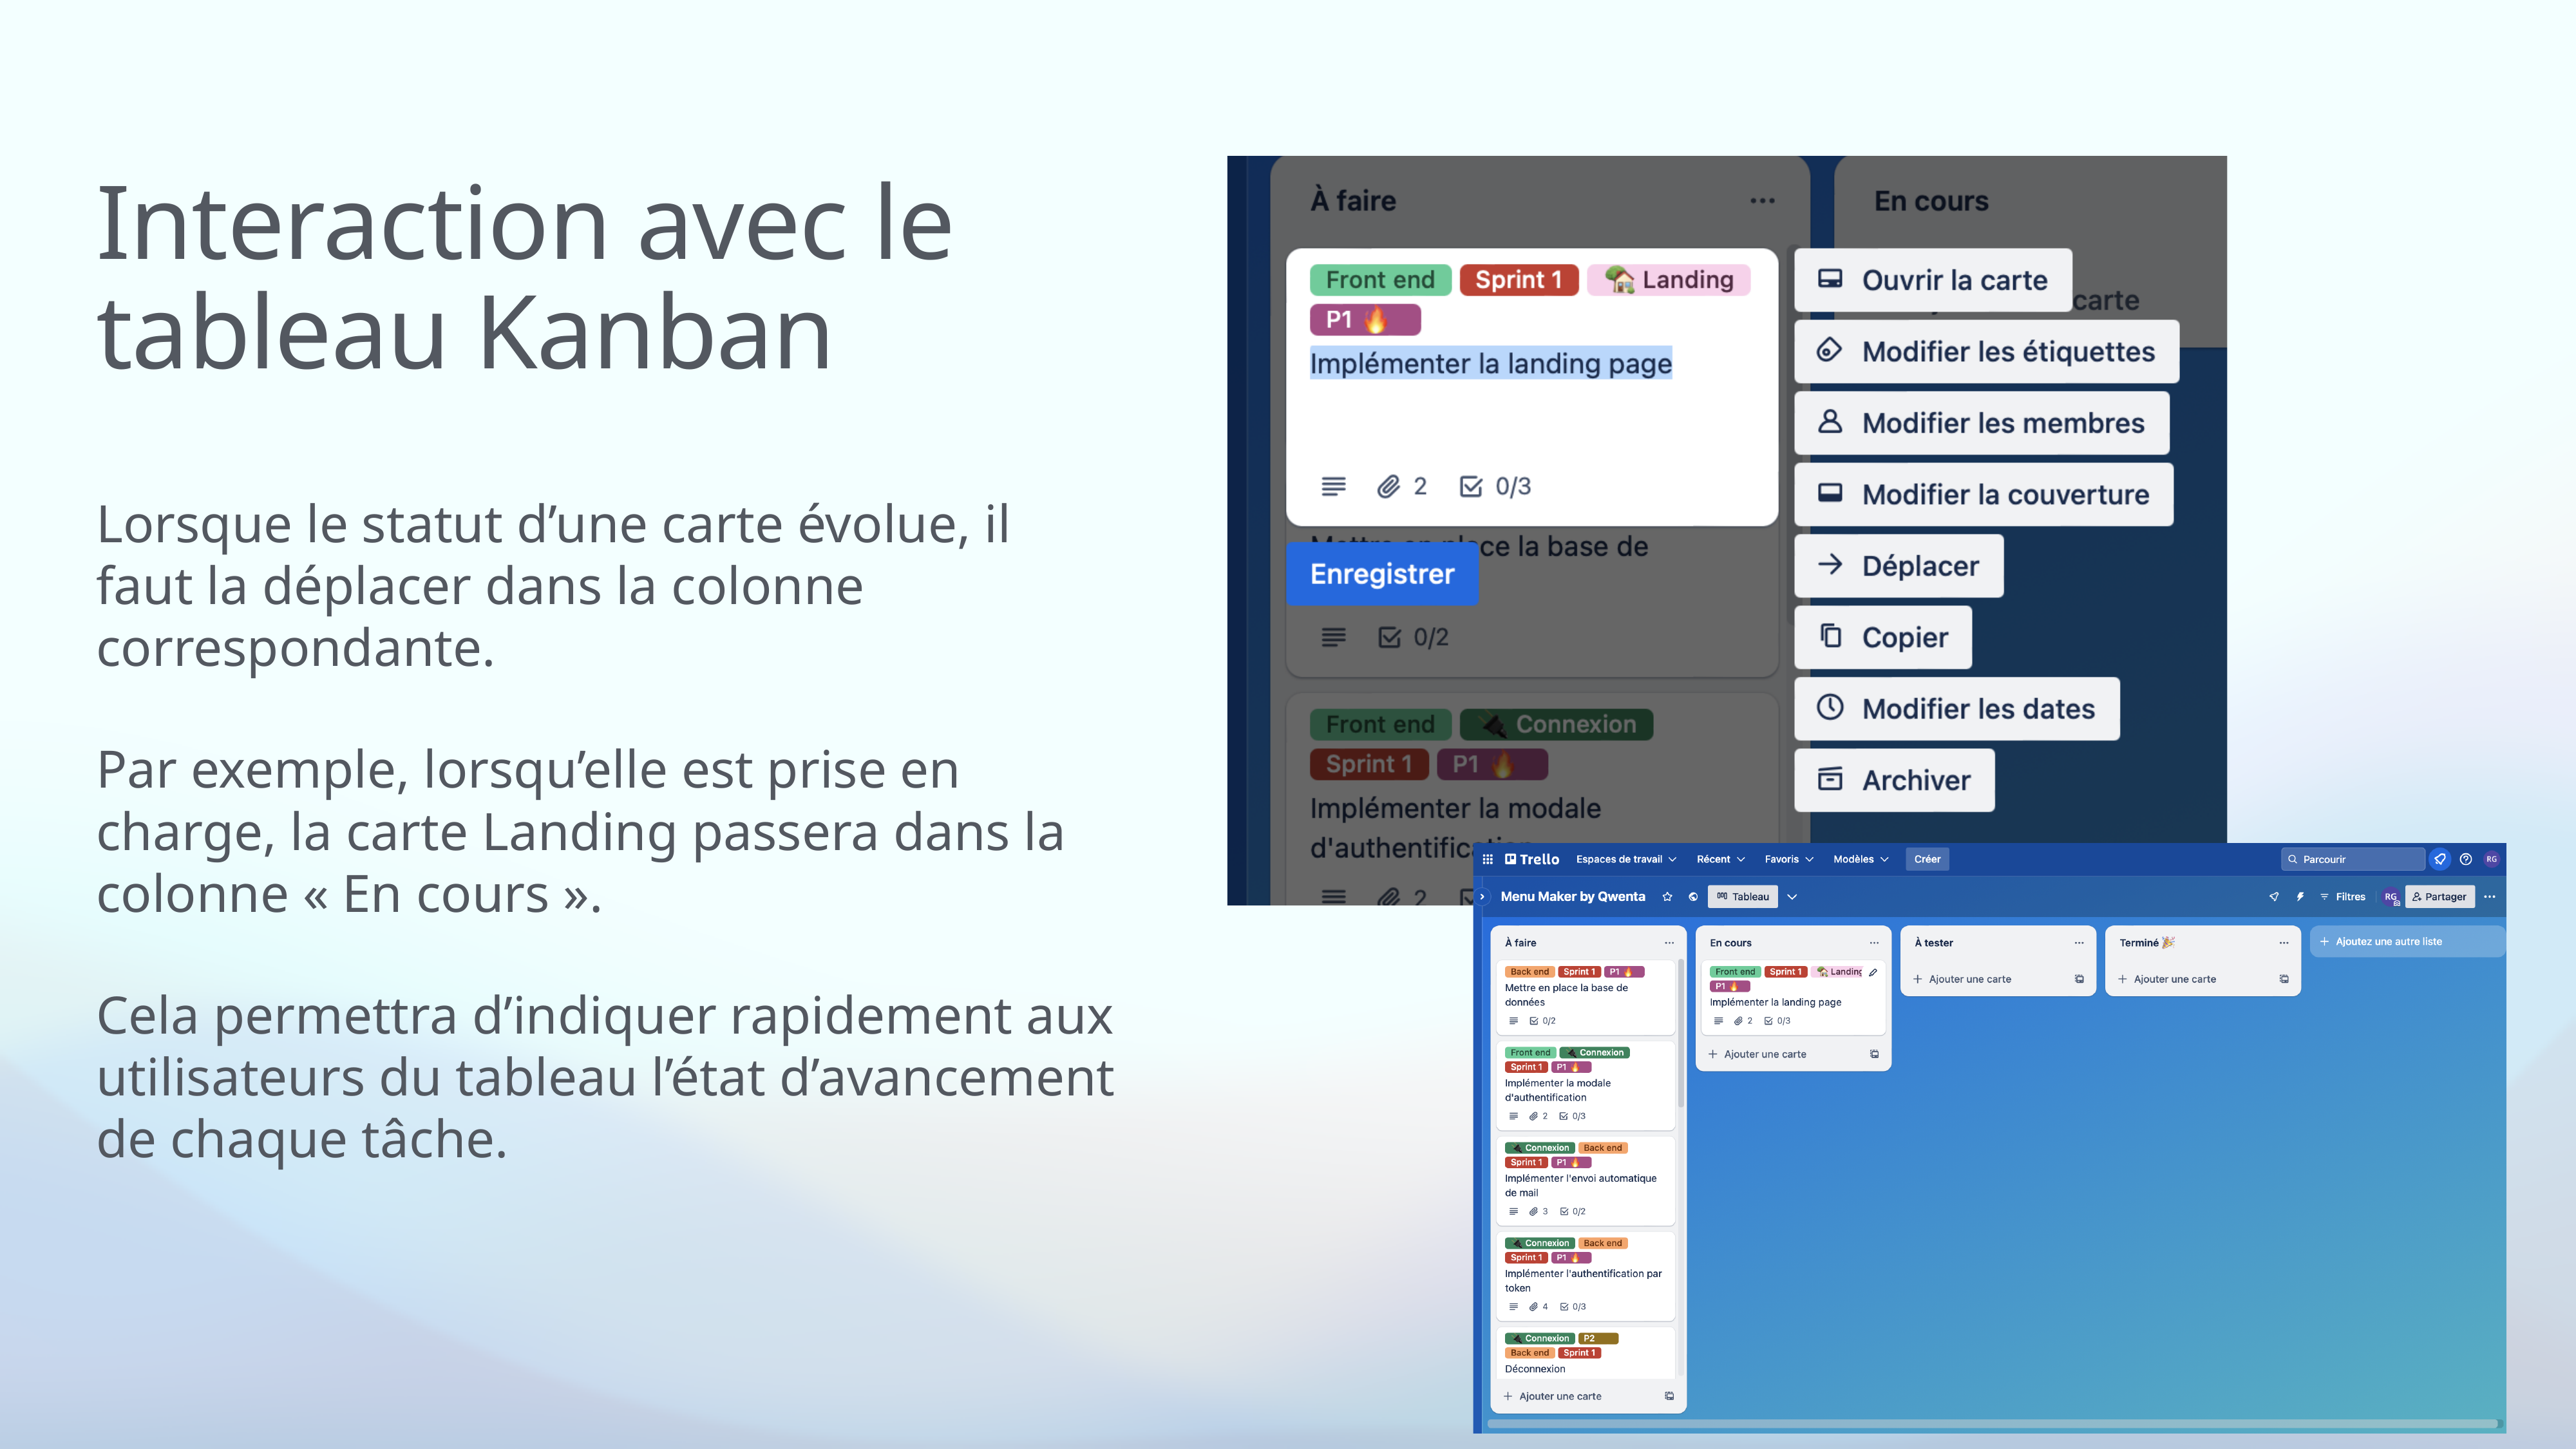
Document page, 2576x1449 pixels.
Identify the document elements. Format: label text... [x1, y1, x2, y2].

picture [0, 0, 2576, 1449]
title Interaction avec le tableau Kanban [90, 165, 1124, 431]
list Lorsque le statut d’une carte évolue, il faut la déplacer dans la colonne correspondante. Par exemple, lorsqu’elle est prise en charge, la carte Landing passera dans la colonne « En cours ». Cela permettra d’indiquer rapidement aux utilisateurs du tableau l’état d’avancement de chaque tâche. [90, 485, 1124, 1256]
